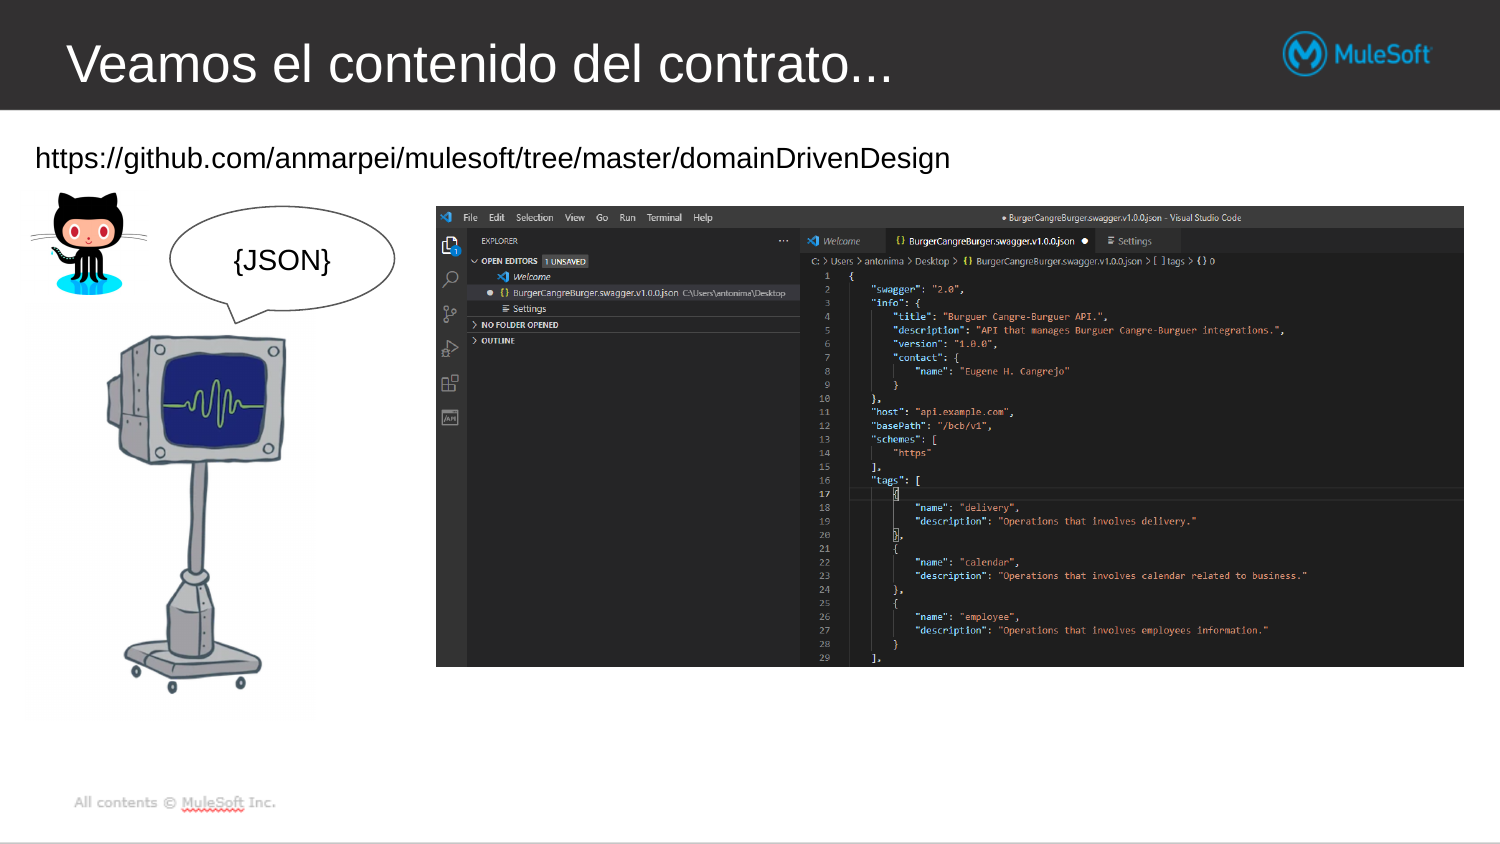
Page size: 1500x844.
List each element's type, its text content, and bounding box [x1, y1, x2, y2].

text_box {JSON} [169, 206, 395, 305]
text_box https://github.com/anmarpei/mulesoft/tree/master/domainDrivenDesign [20, 124, 1271, 190]
picture [0, 0, 1500, 844]
title Veamos el contenido del contrato... [51, 14, 1449, 109]
